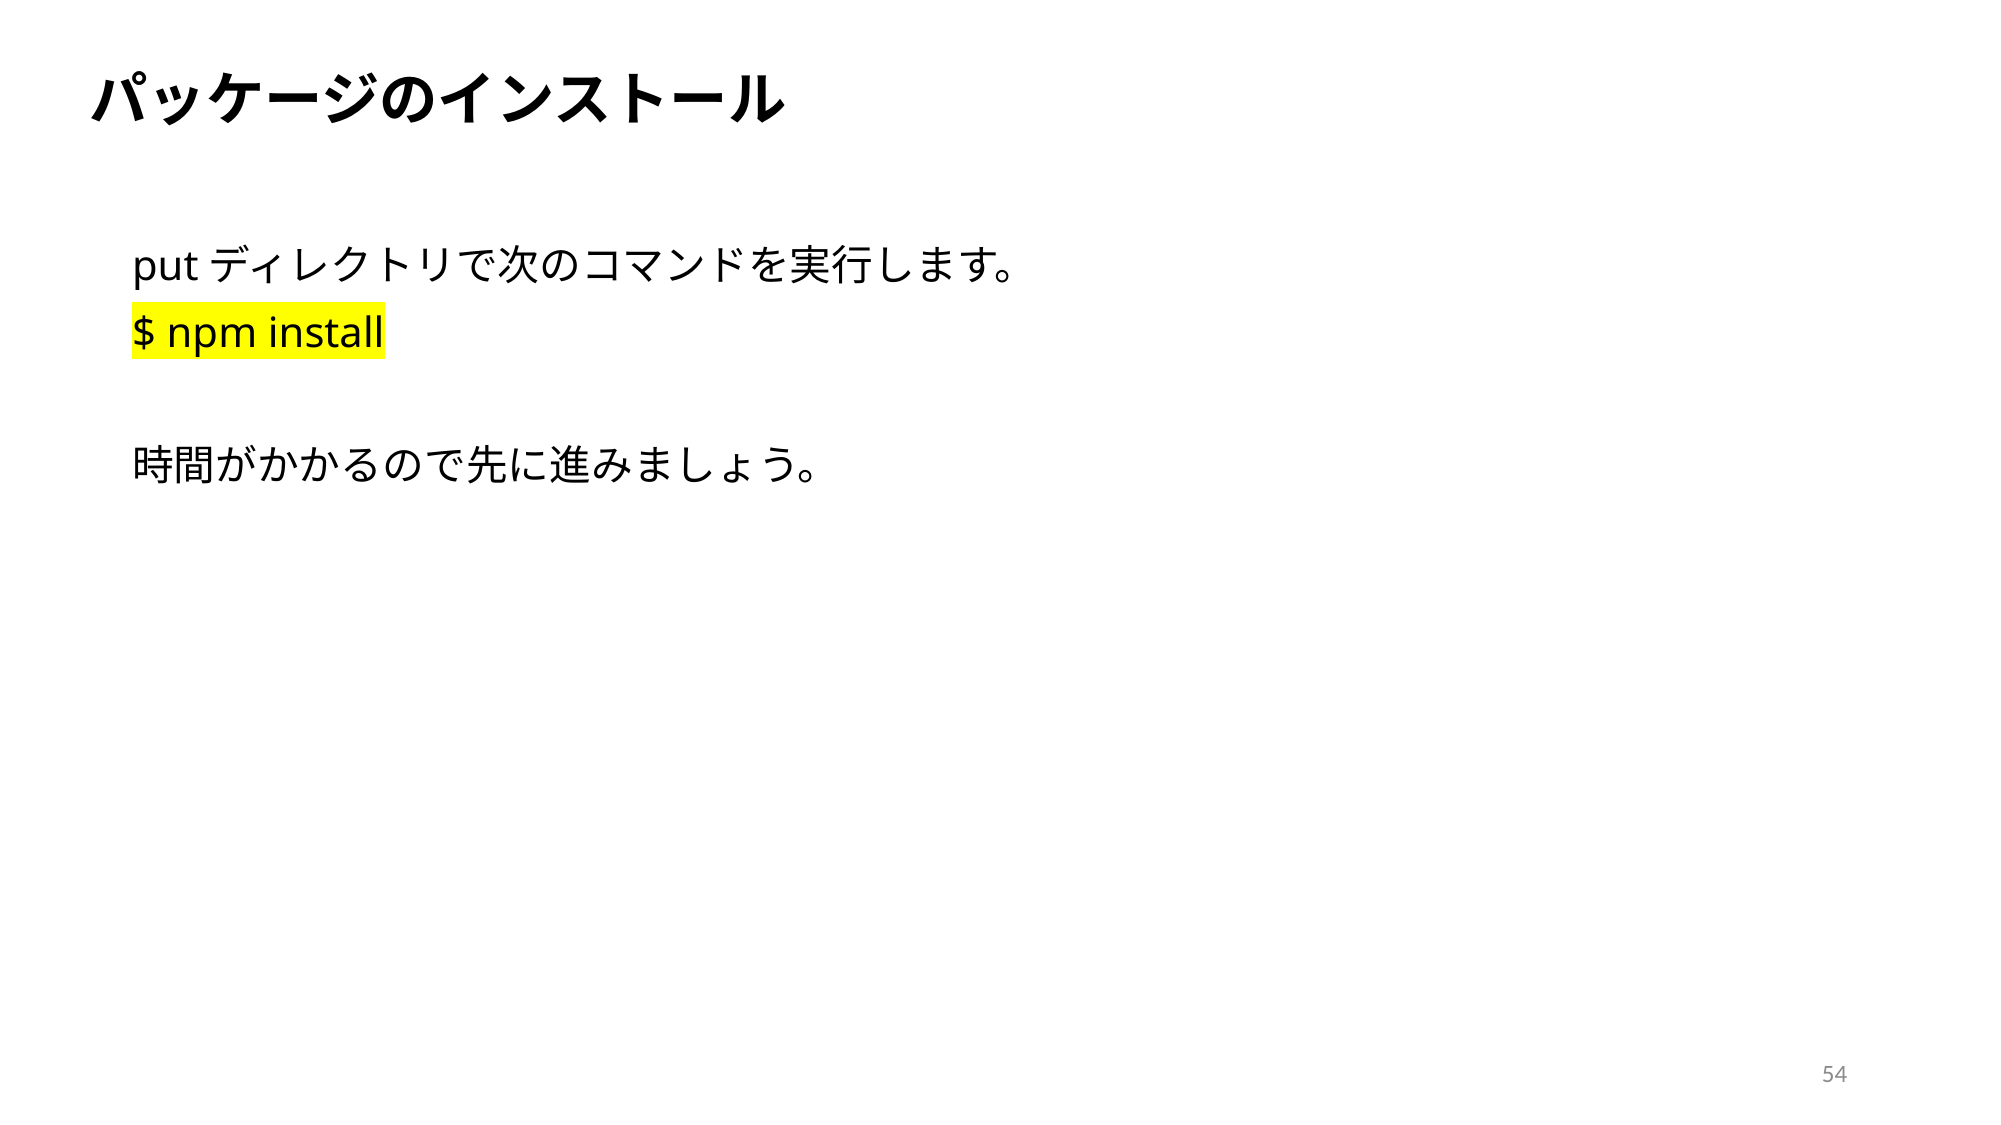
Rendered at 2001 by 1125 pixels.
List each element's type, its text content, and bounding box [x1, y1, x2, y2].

text_box putディレクトリで次のコマンドを実行します。 $ npm install 時間がかかるので先に進みましょう。 [117, 214, 1904, 563]
slide_number 54 [1412, 1042, 1863, 1103]
text_box パッケージのインストール [74, 54, 1454, 140]
